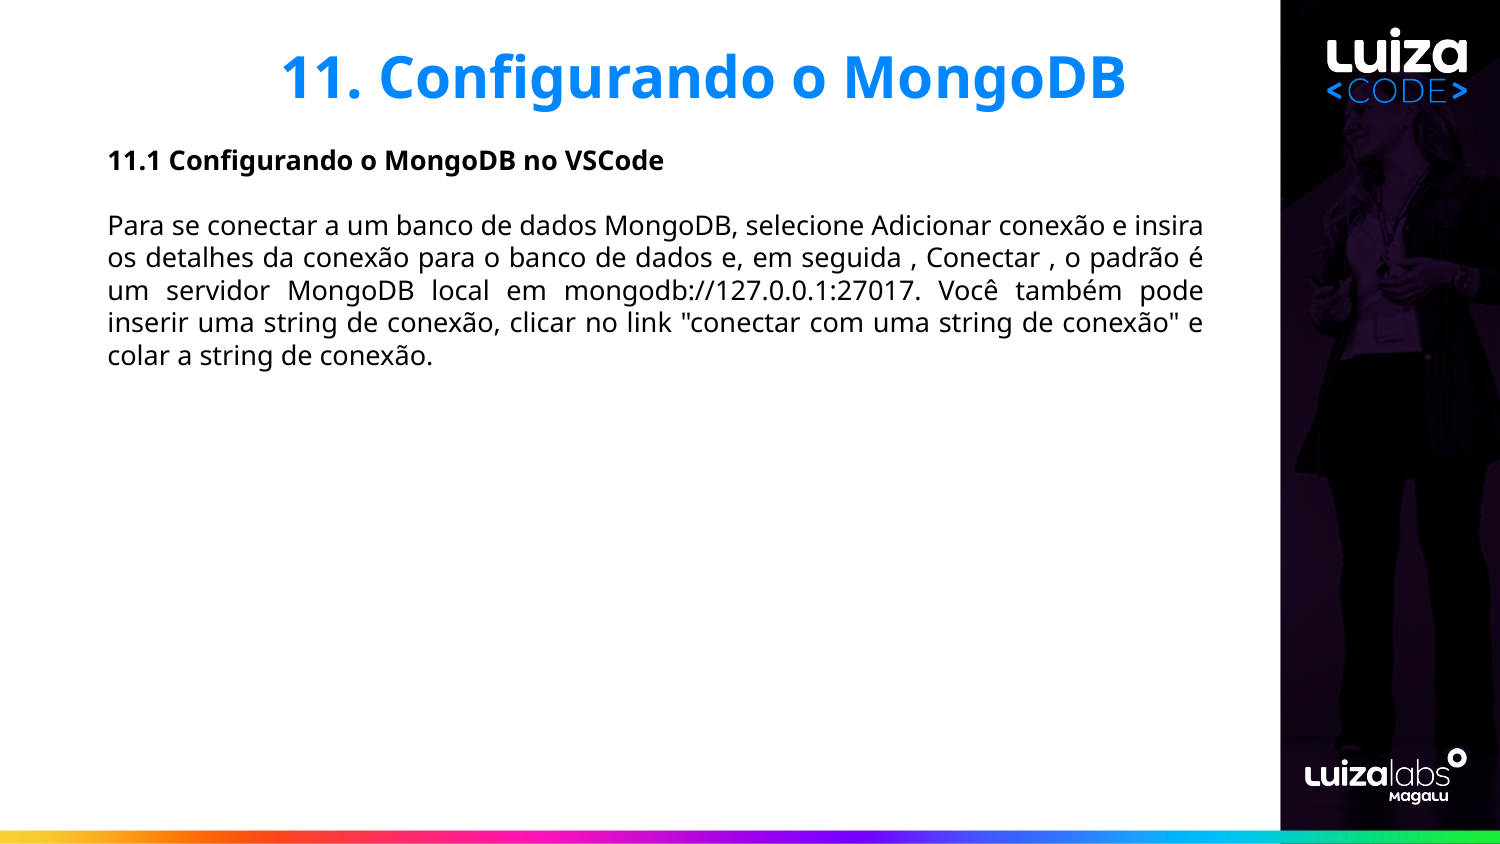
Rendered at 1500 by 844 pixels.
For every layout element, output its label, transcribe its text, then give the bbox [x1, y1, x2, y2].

picture [0, 830, 1156, 844]
picture [1233, 0, 1500, 844]
text_box 11.1 Configurando o MongoDB no VSCode Para se conectar a um banco de dados MongoDB, selecione Adicionar conexão e insira os detalhes da conexão para o banco de dados e, em seguida , Conectar , o padrão é um servidor MongoDB local em mongodb://127.0.0.1:27017. Você também pode inserir uma string de conexão, clicar no link "conectar com uma string de conexão" e colar a string de conexão. [92, 128, 1219, 386]
list 11. Configurando o MongoDB [143, 14, 1264, 116]
